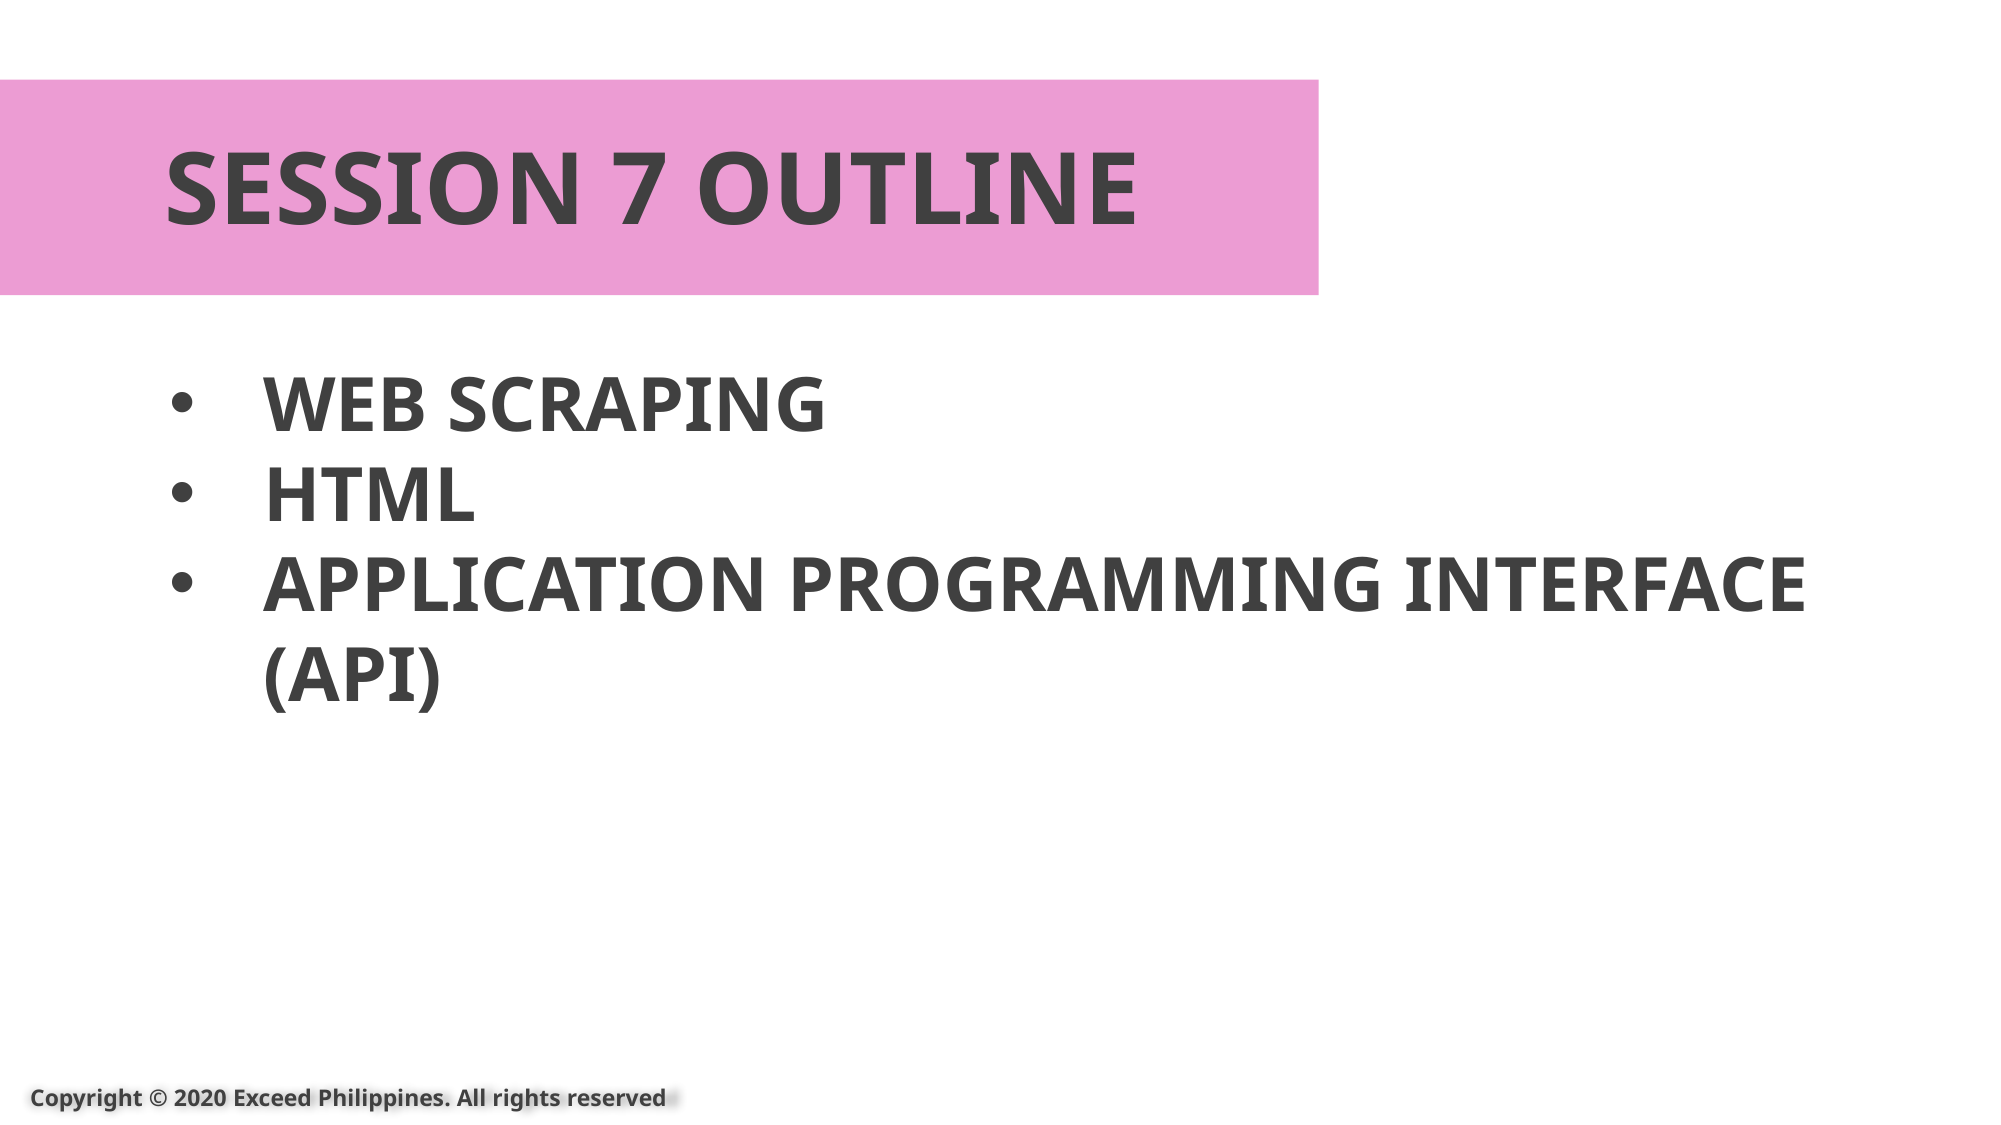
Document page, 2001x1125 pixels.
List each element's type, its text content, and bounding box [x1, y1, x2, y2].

text_box WEB SCRAPING HTML APPLICATION PROGRAMMING INTERFACE (API) [154, 349, 1869, 725]
text_box SESSION 7 OUTLINE [149, 117, 1316, 253]
text_box [0, 79, 1320, 296]
text_box Copyright © 2020 Exceed Philippines. All rights reserved [15, 1075, 1260, 1118]
